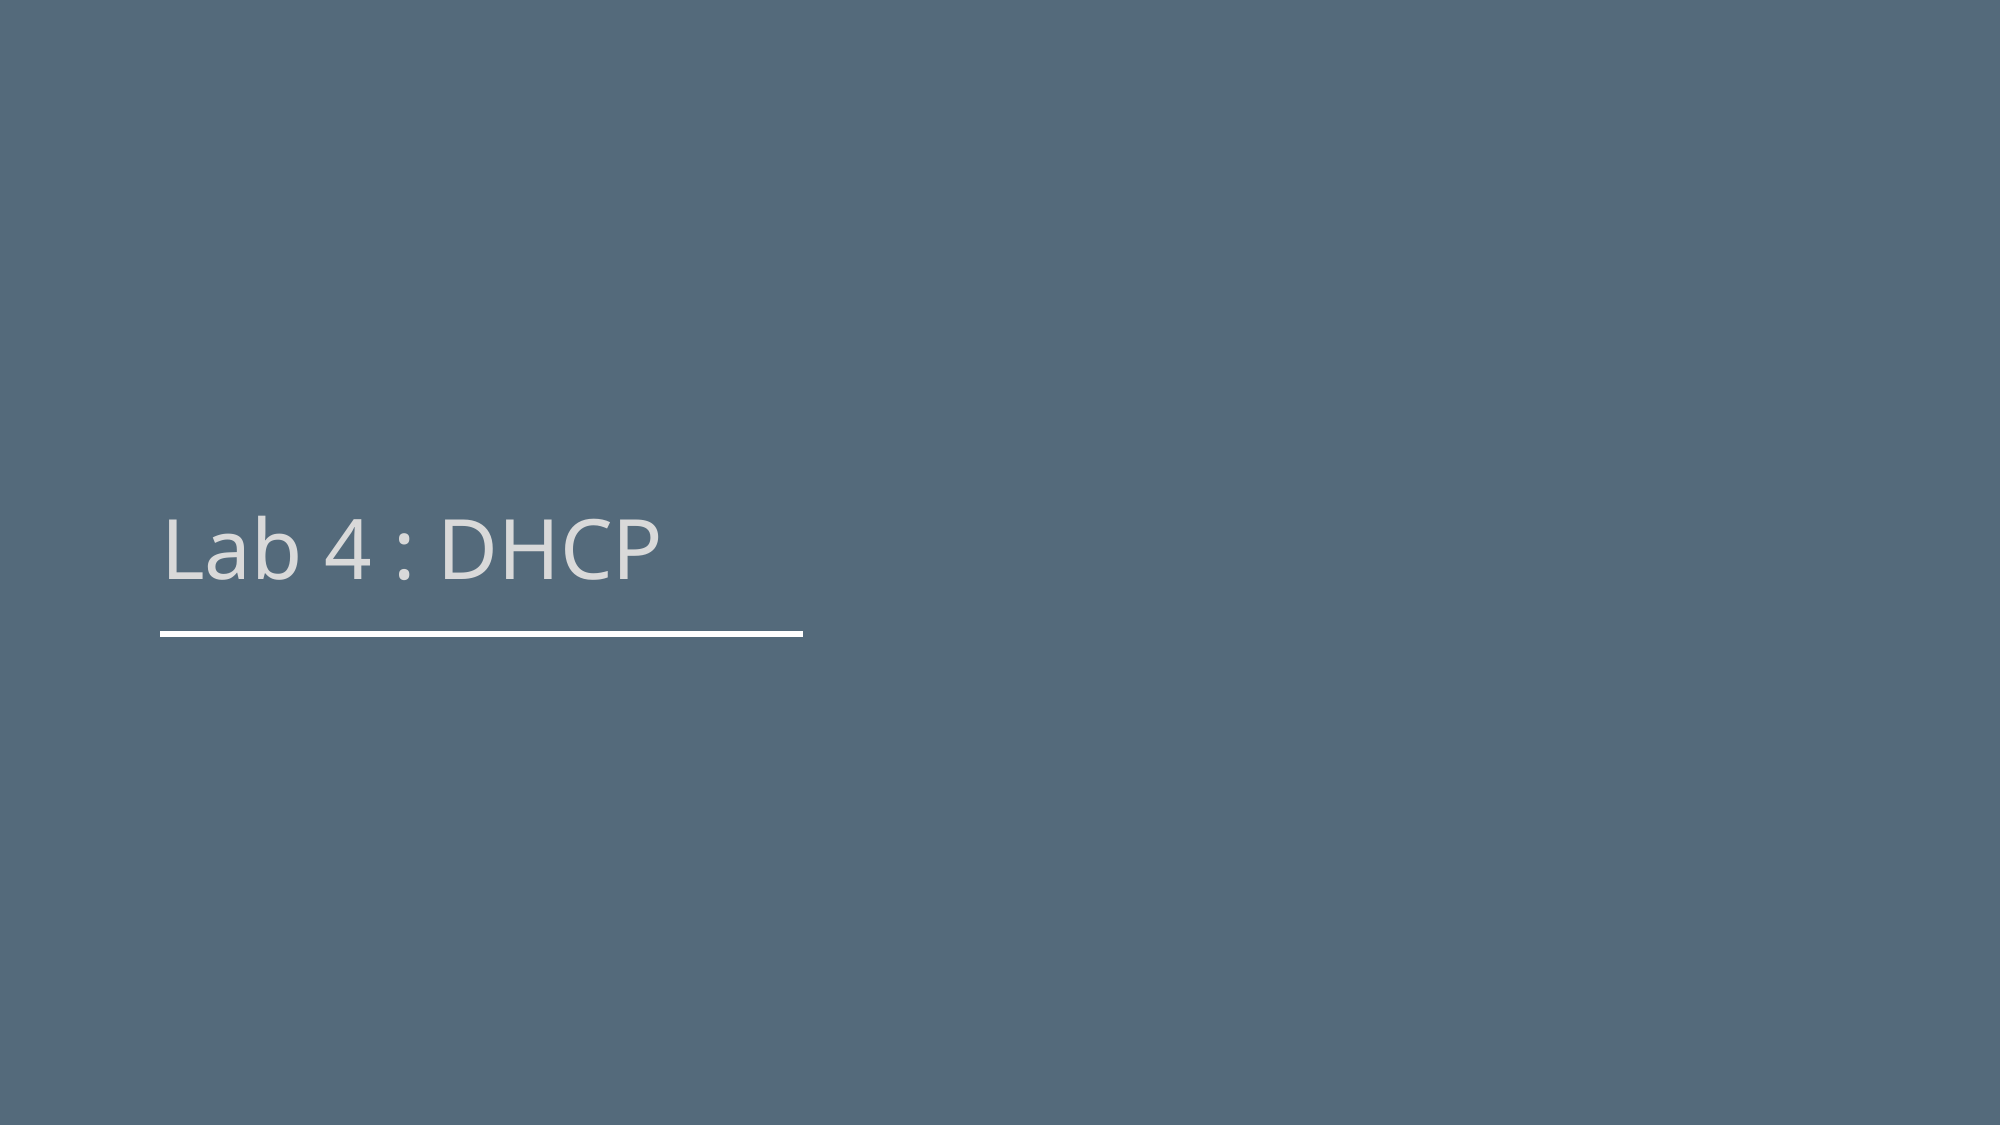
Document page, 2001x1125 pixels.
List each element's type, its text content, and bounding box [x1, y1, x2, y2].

title Lab 4 : DHCP [146, 447, 1092, 606]
